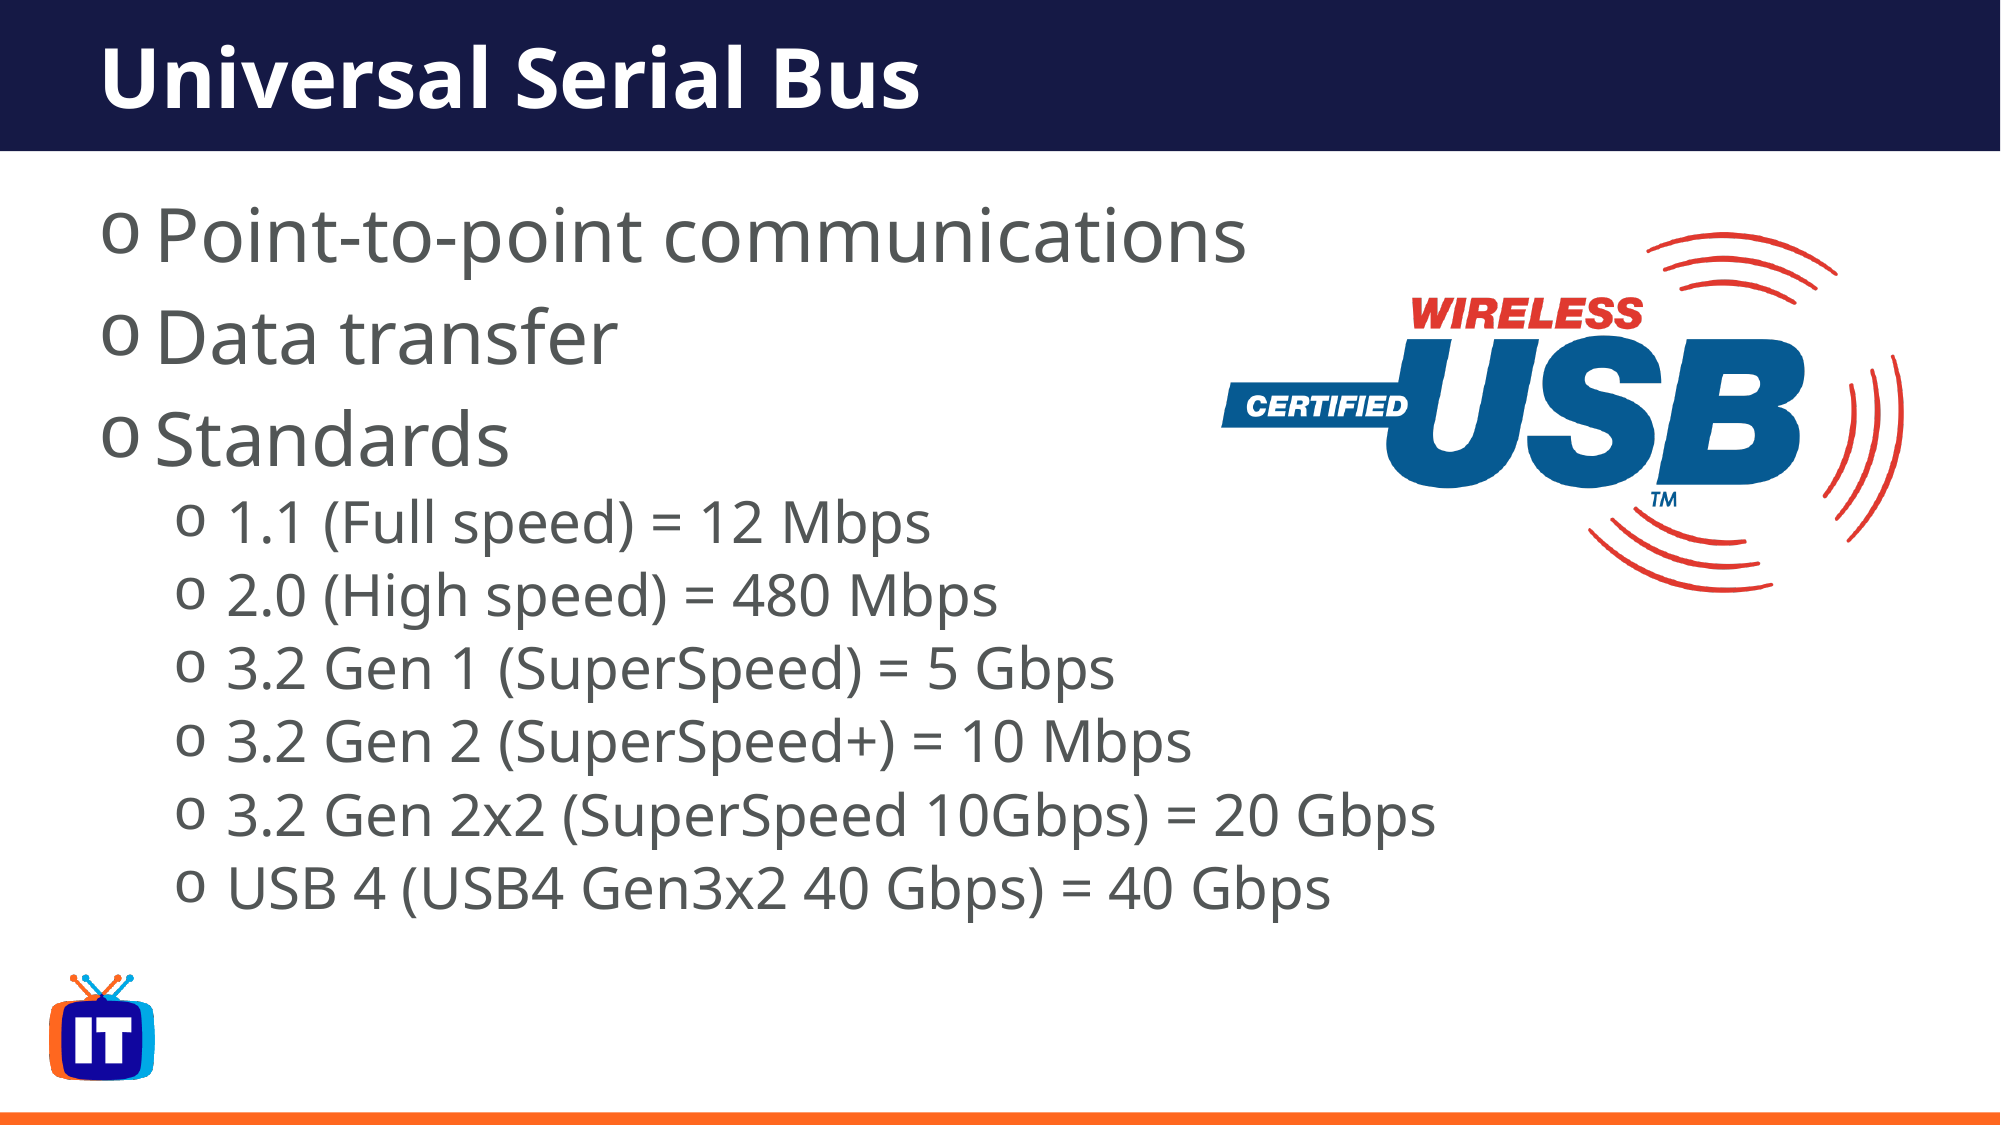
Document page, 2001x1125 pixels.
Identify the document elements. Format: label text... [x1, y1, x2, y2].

picture [1221, 232, 1904, 593]
list Point-to-point communications Data transfer Standards 1.1 (Full speed) = 12 Mbps 2.0 (High speed) = 480 Mbps 3.2 Gen 1 (SuperSpeed) = 5 Gbps 3.2 Gen 2 (SuperSpeed+) = 10 Mbps 3.2 Gen 2x2 (SuperSpeed 10Gbps) = 20 Gbps USB 4 (USB4 Gen3x2 40 Gbps) = 40 Gbps [83, 190, 1917, 960]
title Universal Serial Bus [83, 0, 1917, 168]
picture [45, 968, 158, 1087]
